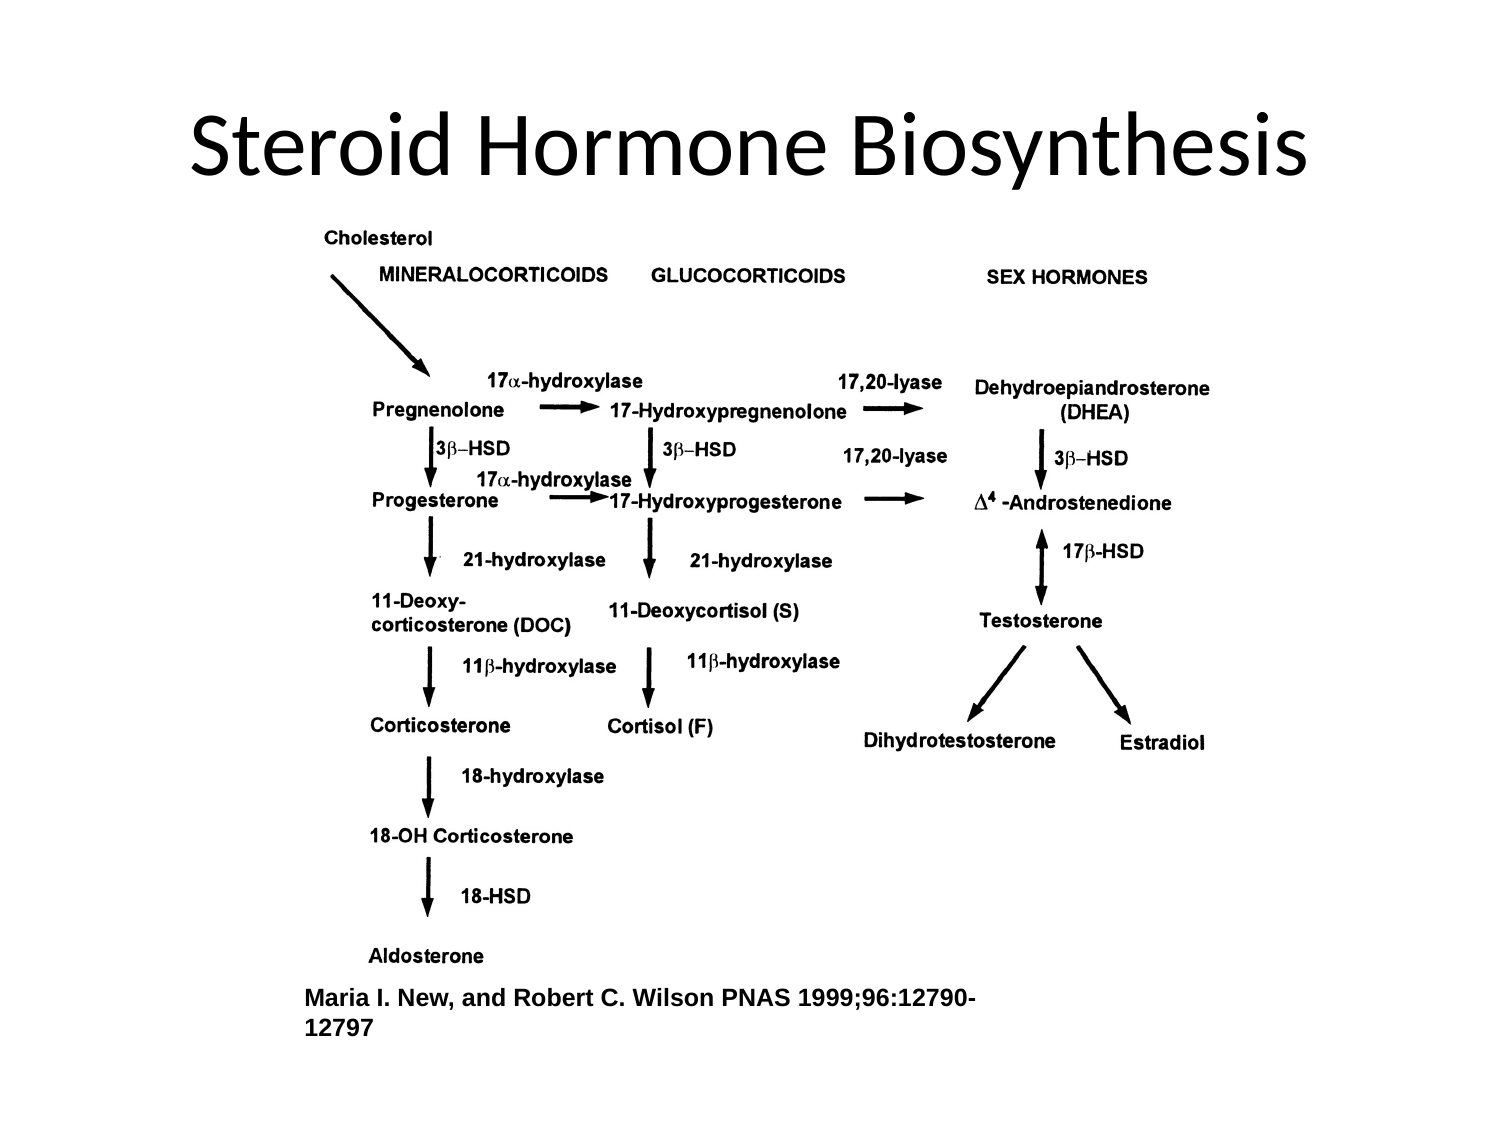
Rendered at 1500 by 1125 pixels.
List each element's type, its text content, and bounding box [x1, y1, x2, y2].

picture [304, 201, 1226, 982]
title Steroid Hormone Biosynthesis [75, 45, 1425, 233]
text_box Maria I. New, and Robert C. Wilson PNAS 1999;96:12790-12797 [304, 989, 1013, 1038]
